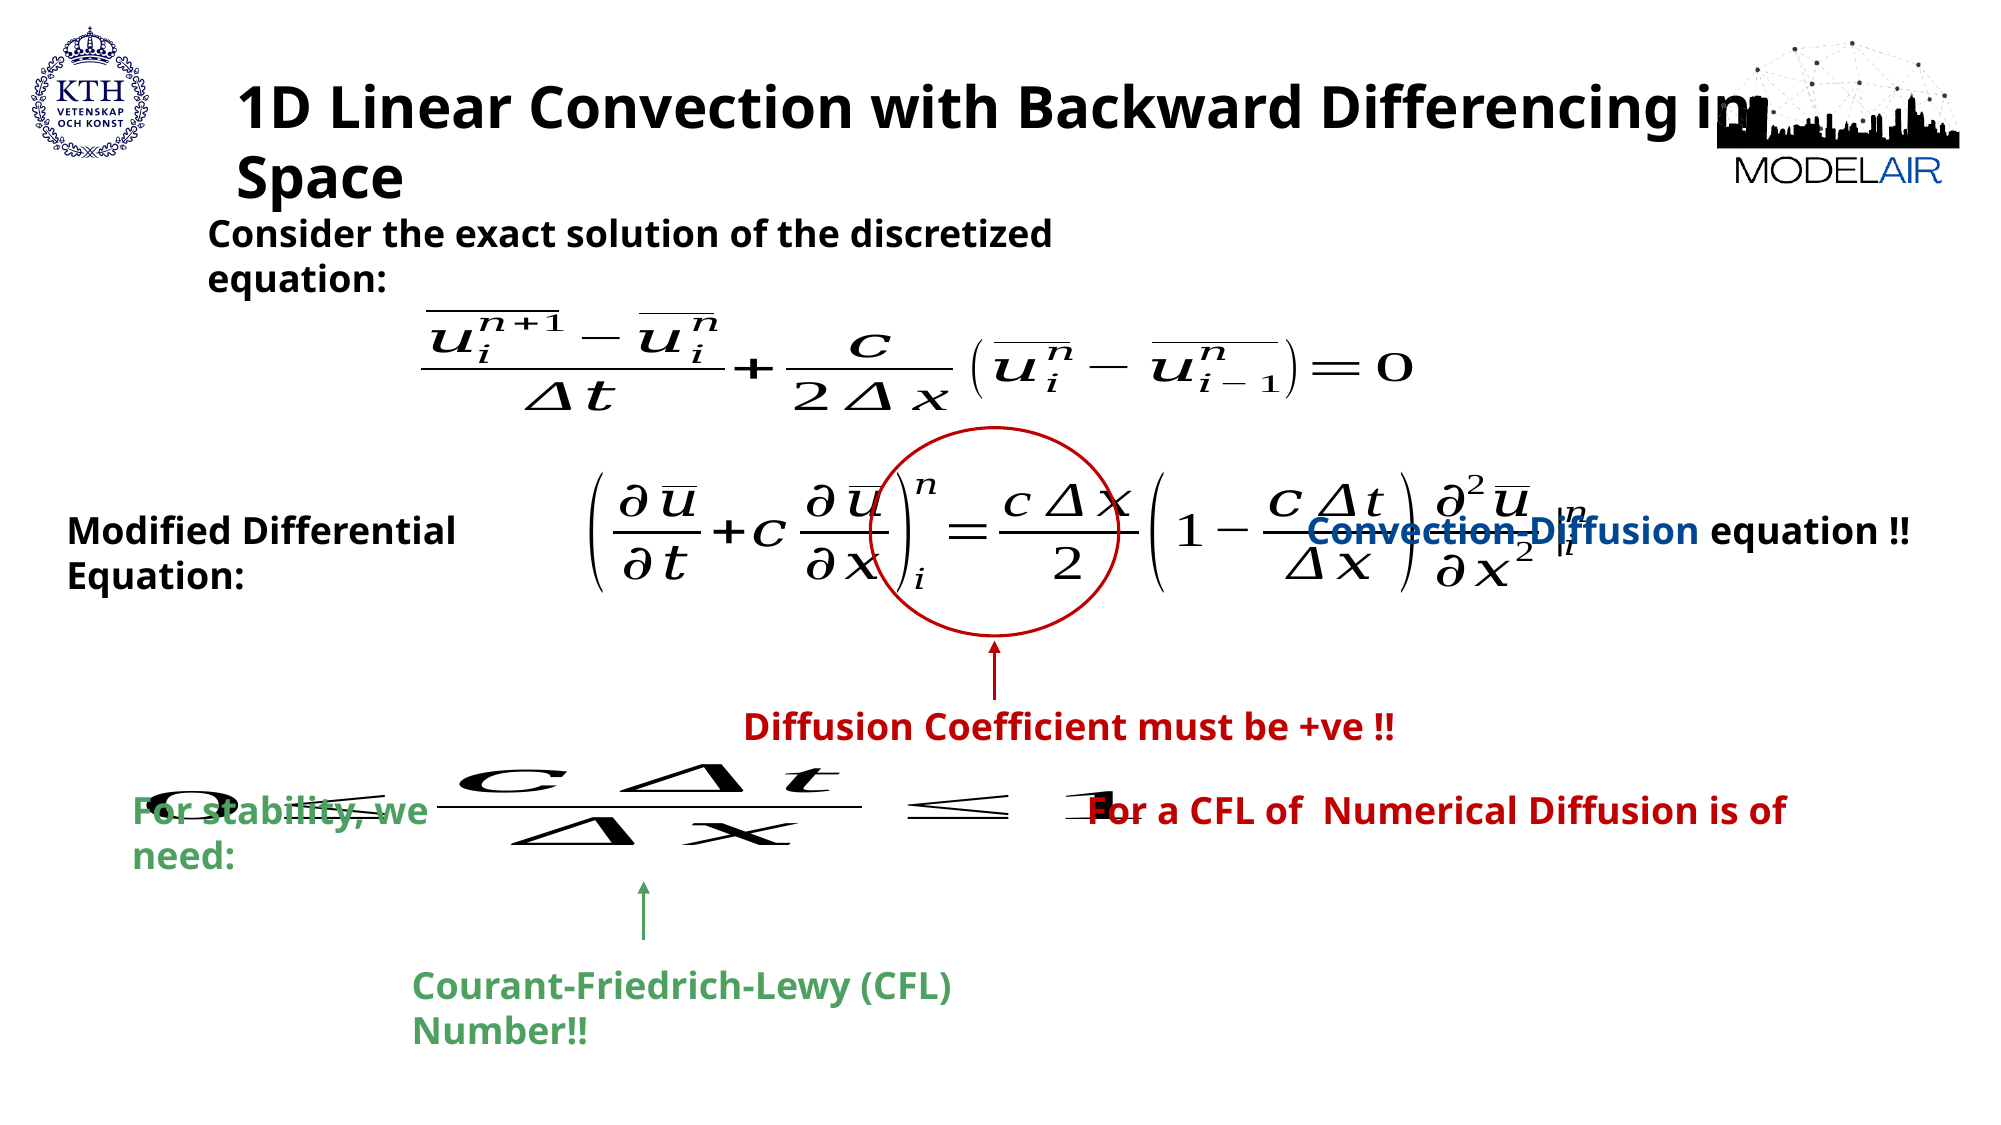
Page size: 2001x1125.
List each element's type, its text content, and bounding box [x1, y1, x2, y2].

text_box Modified Differential Equation: [51, 499, 608, 605]
text_box [869, 426, 1120, 637]
text_box Consider the exact solution of the discretized equation: [192, 202, 1198, 307]
text_box Convection-Diffusion equation !! [1291, 499, 2000, 560]
picture [31, 26, 149, 158]
text_box 1D Linear Convection with Backward Differencing in Space [221, 63, 1947, 218]
picture [1703, 29, 1978, 198]
text_box Courant-Friedrich-Lewy (CFL) Number!! [396, 955, 1085, 1060]
text_box For stability, we need: [117, 780, 493, 885]
text_box Diffusion Coefficient must be +ve !! [728, 695, 1416, 755]
